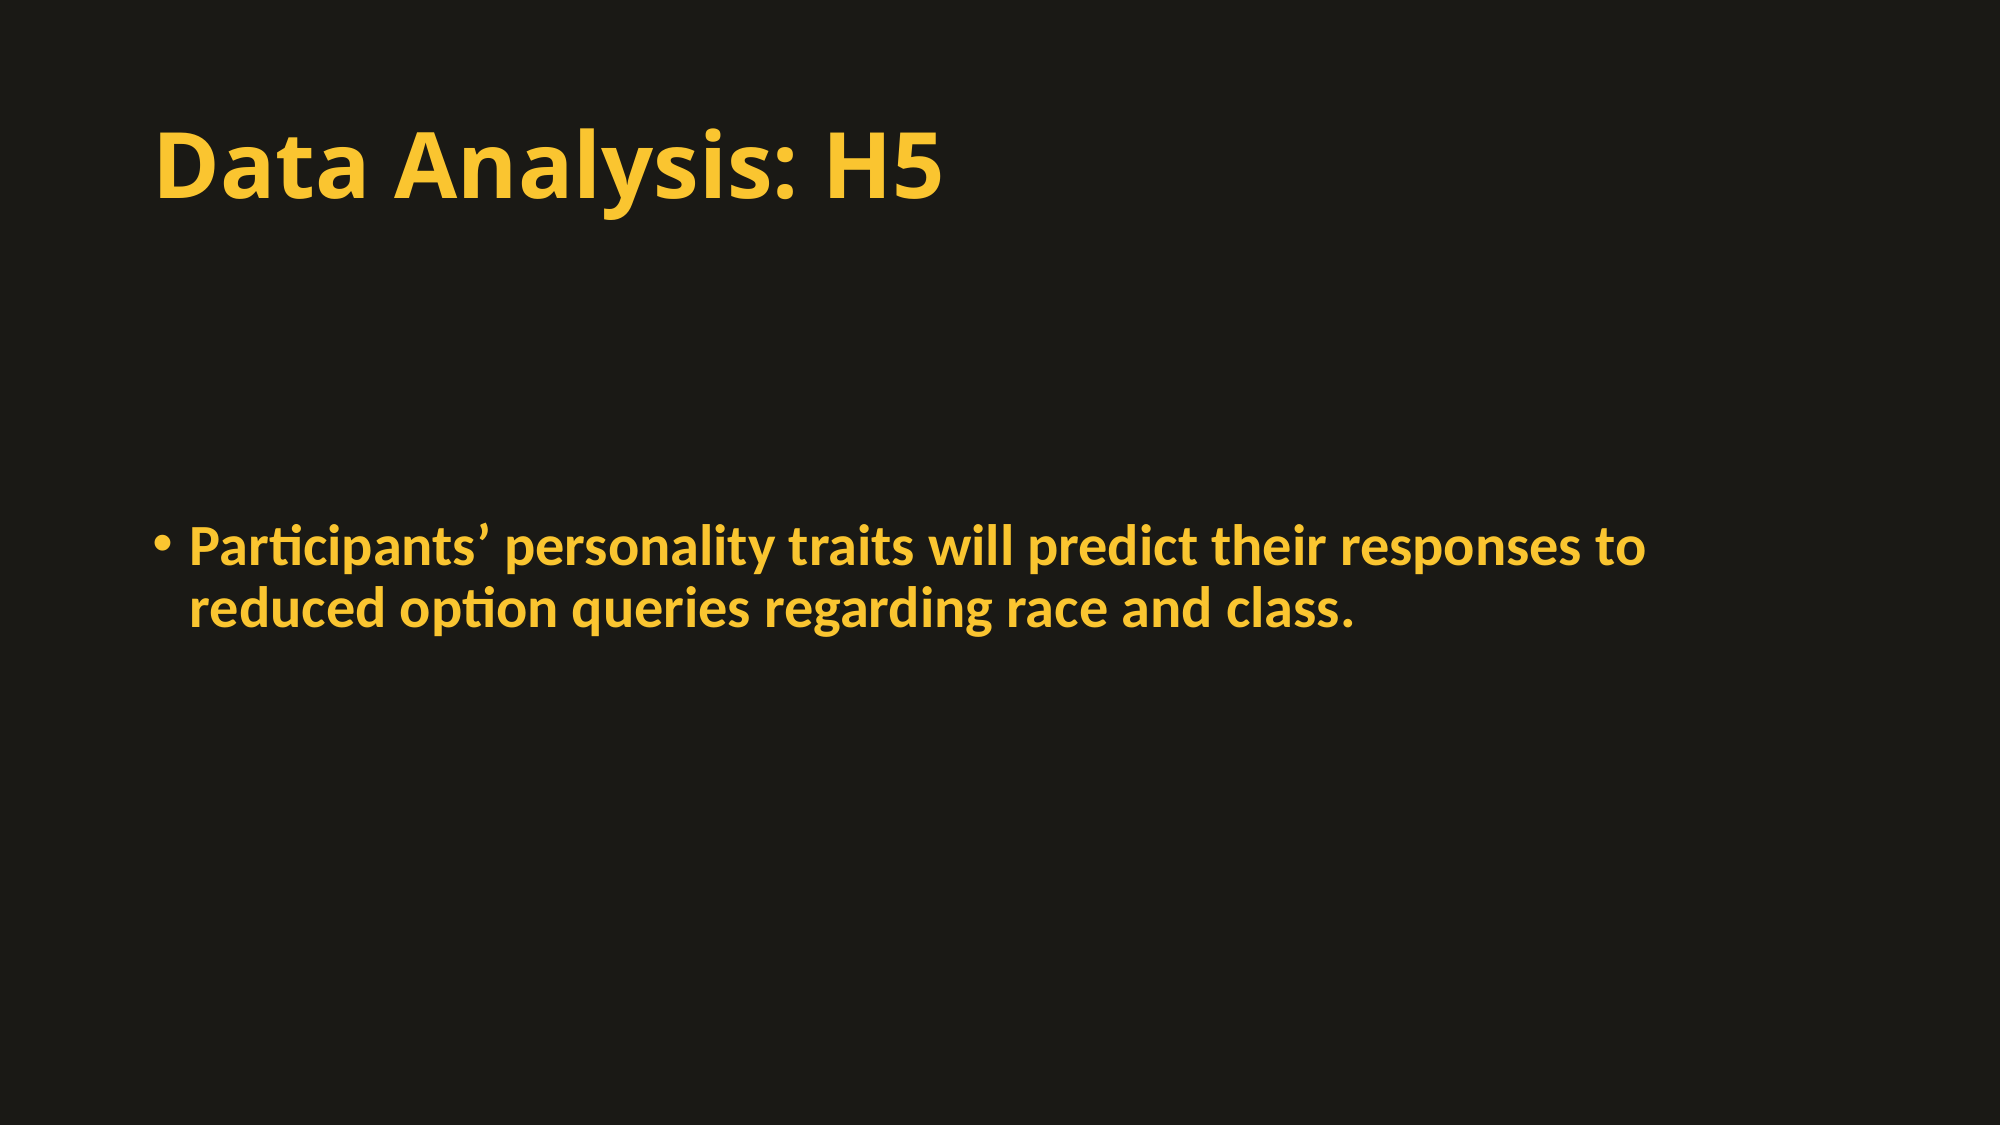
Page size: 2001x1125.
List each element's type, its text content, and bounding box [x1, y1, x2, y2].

list Participants’ personality traits will predict their responses to reduced option queries regarding race and class. [137, 507, 1863, 735]
title Data Analysis: H5 [137, 59, 1863, 278]
